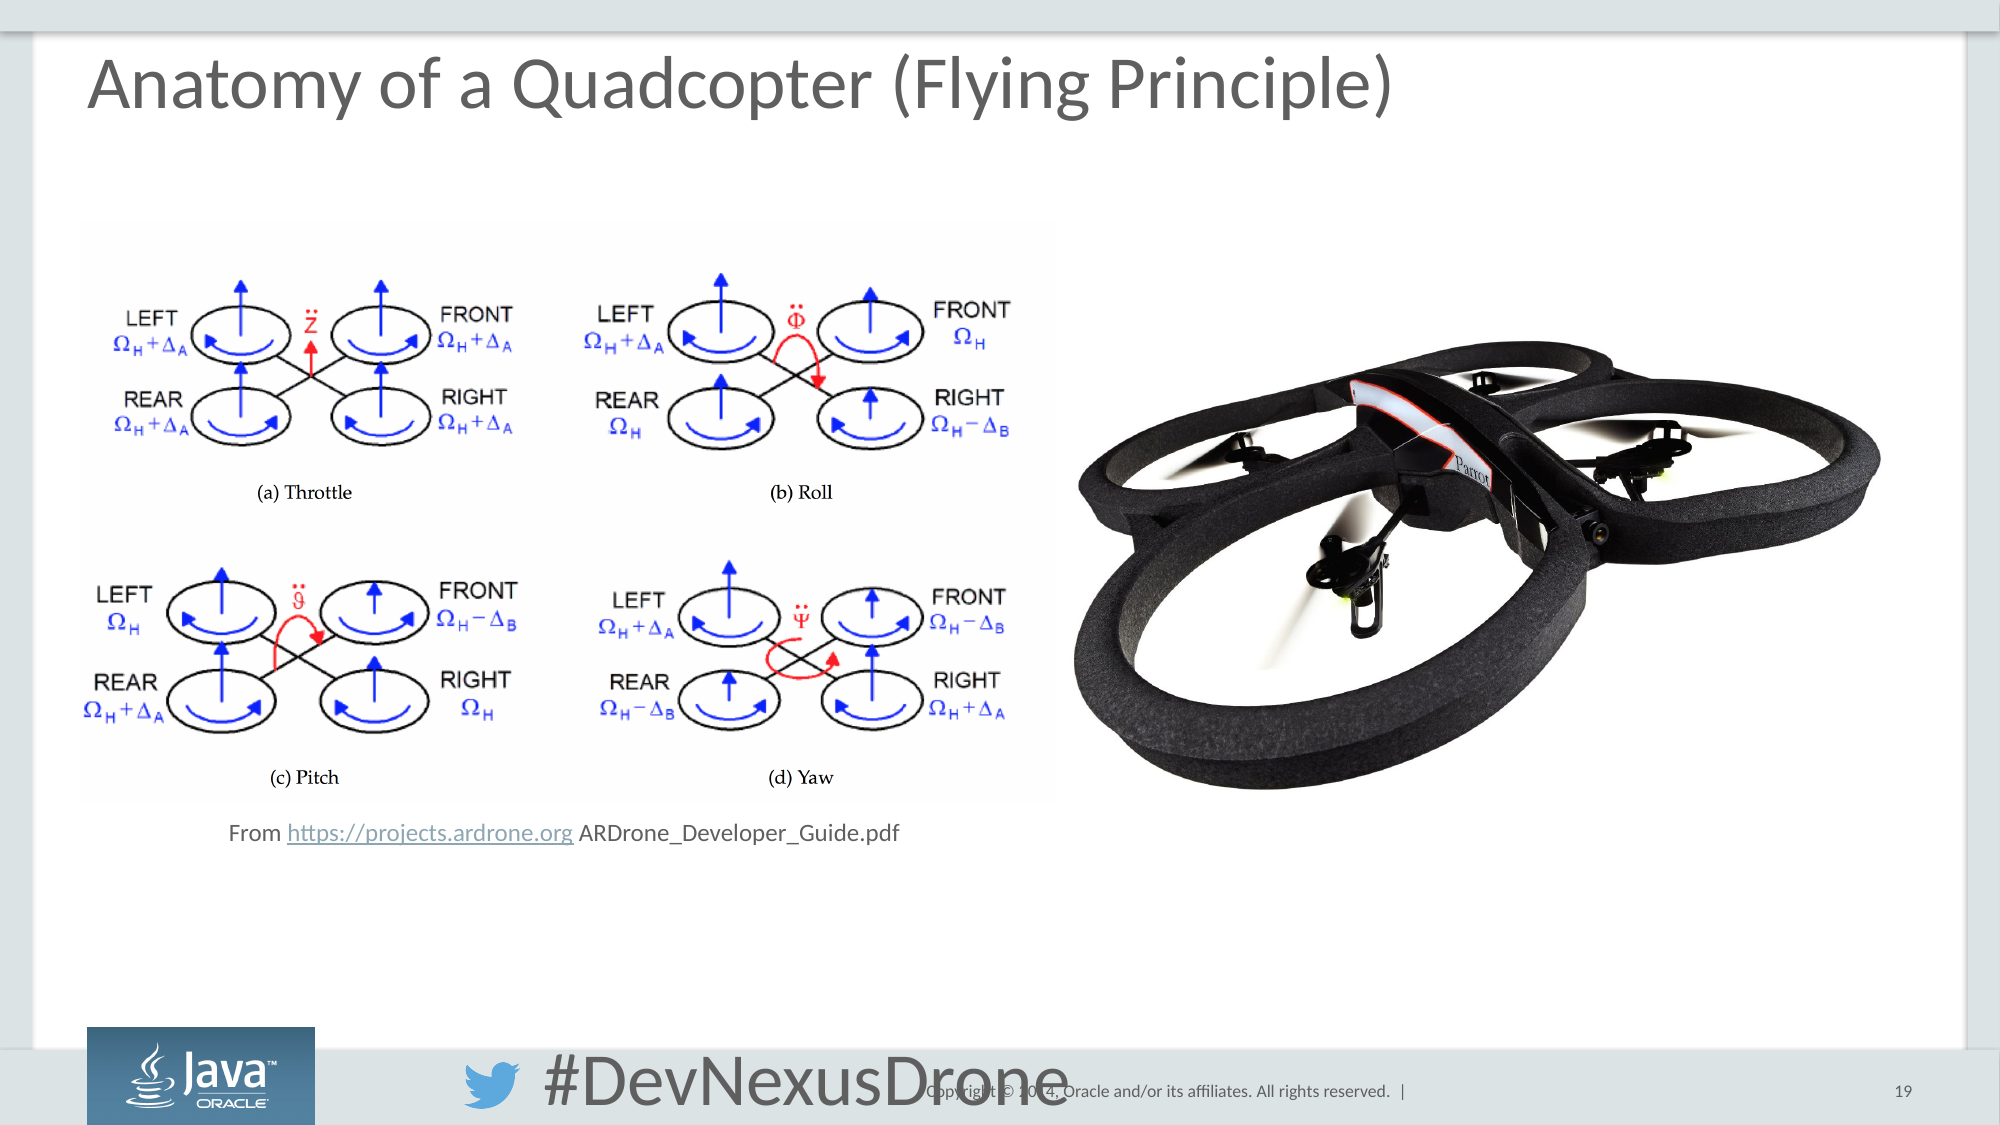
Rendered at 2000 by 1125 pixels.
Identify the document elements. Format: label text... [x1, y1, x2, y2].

picture [87, 1027, 315, 1125]
picture [463, 1062, 521, 1110]
picture [79, 221, 1912, 829]
slide_number 19 [1849, 1075, 1913, 1106]
text_box #DevNexusDrone [543, 1047, 1246, 1121]
text_box From https://projects.ardrone.org ARDrone_Developer_Guide.pdf [228, 820, 939, 880]
text_box Anatomy of a Quadcopter (Flying Principle) [87, 66, 1913, 213]
